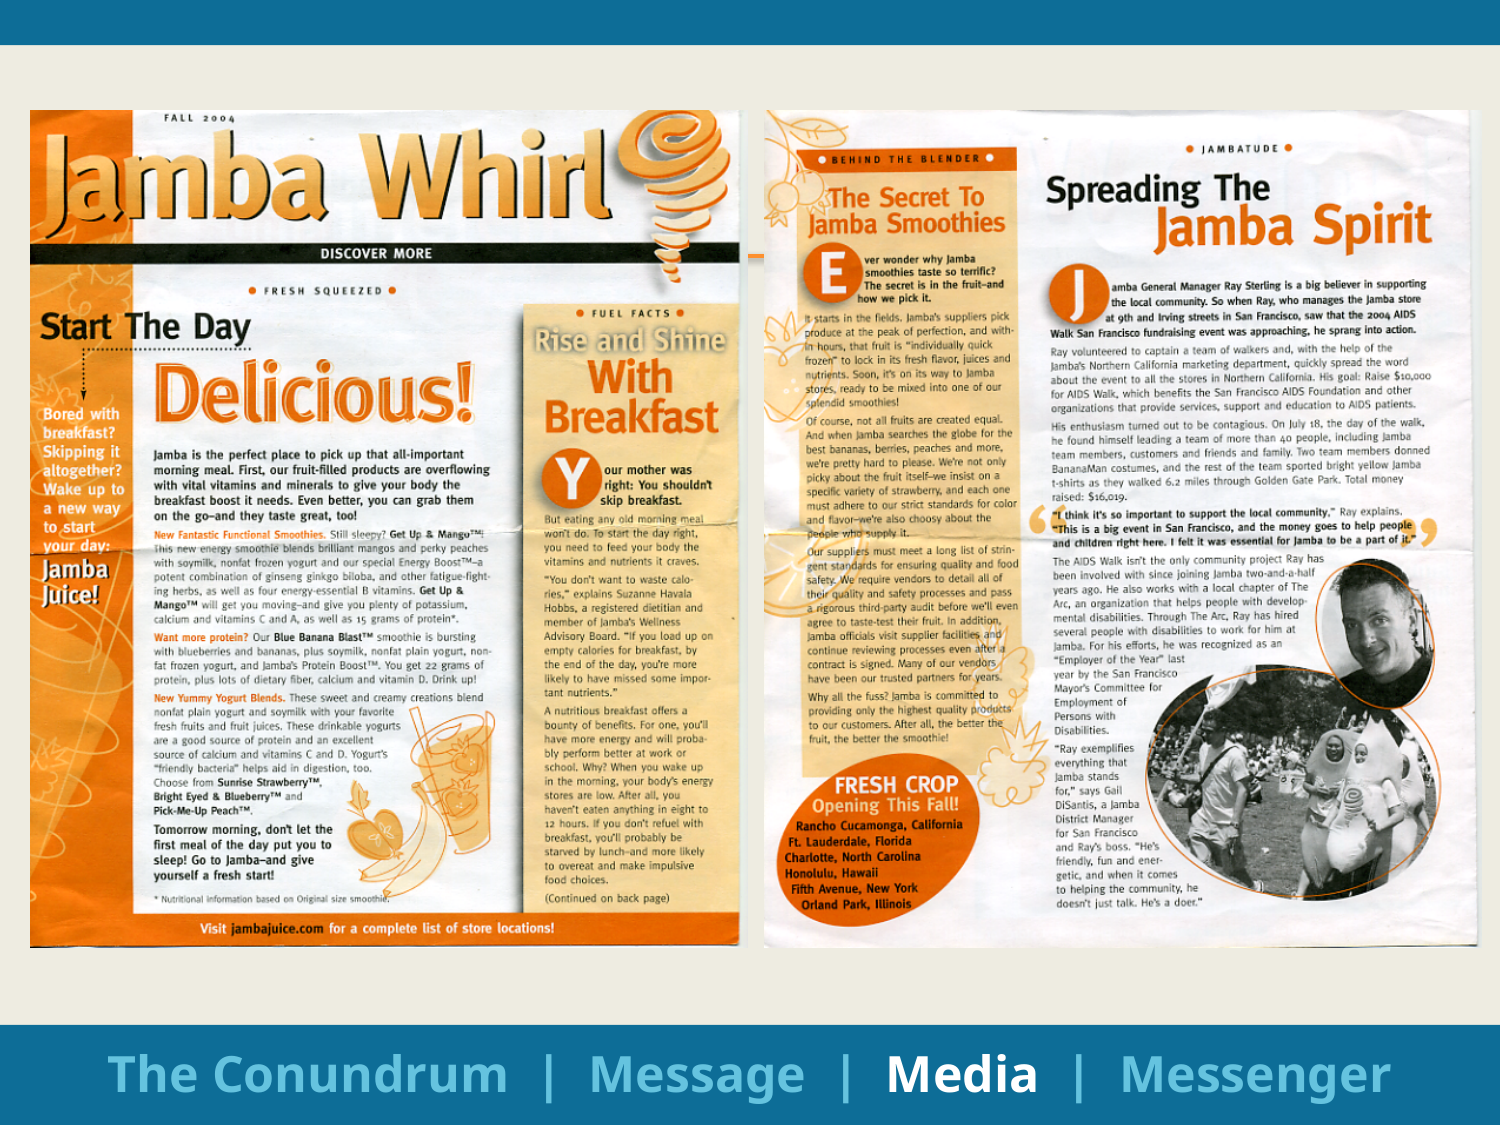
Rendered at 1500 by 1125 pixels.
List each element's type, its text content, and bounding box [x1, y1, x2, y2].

picture [30, 109, 748, 948]
picture [764, 109, 1482, 948]
text_box The Conundrum | Message | Media | Messenger [74, 1035, 1425, 1110]
